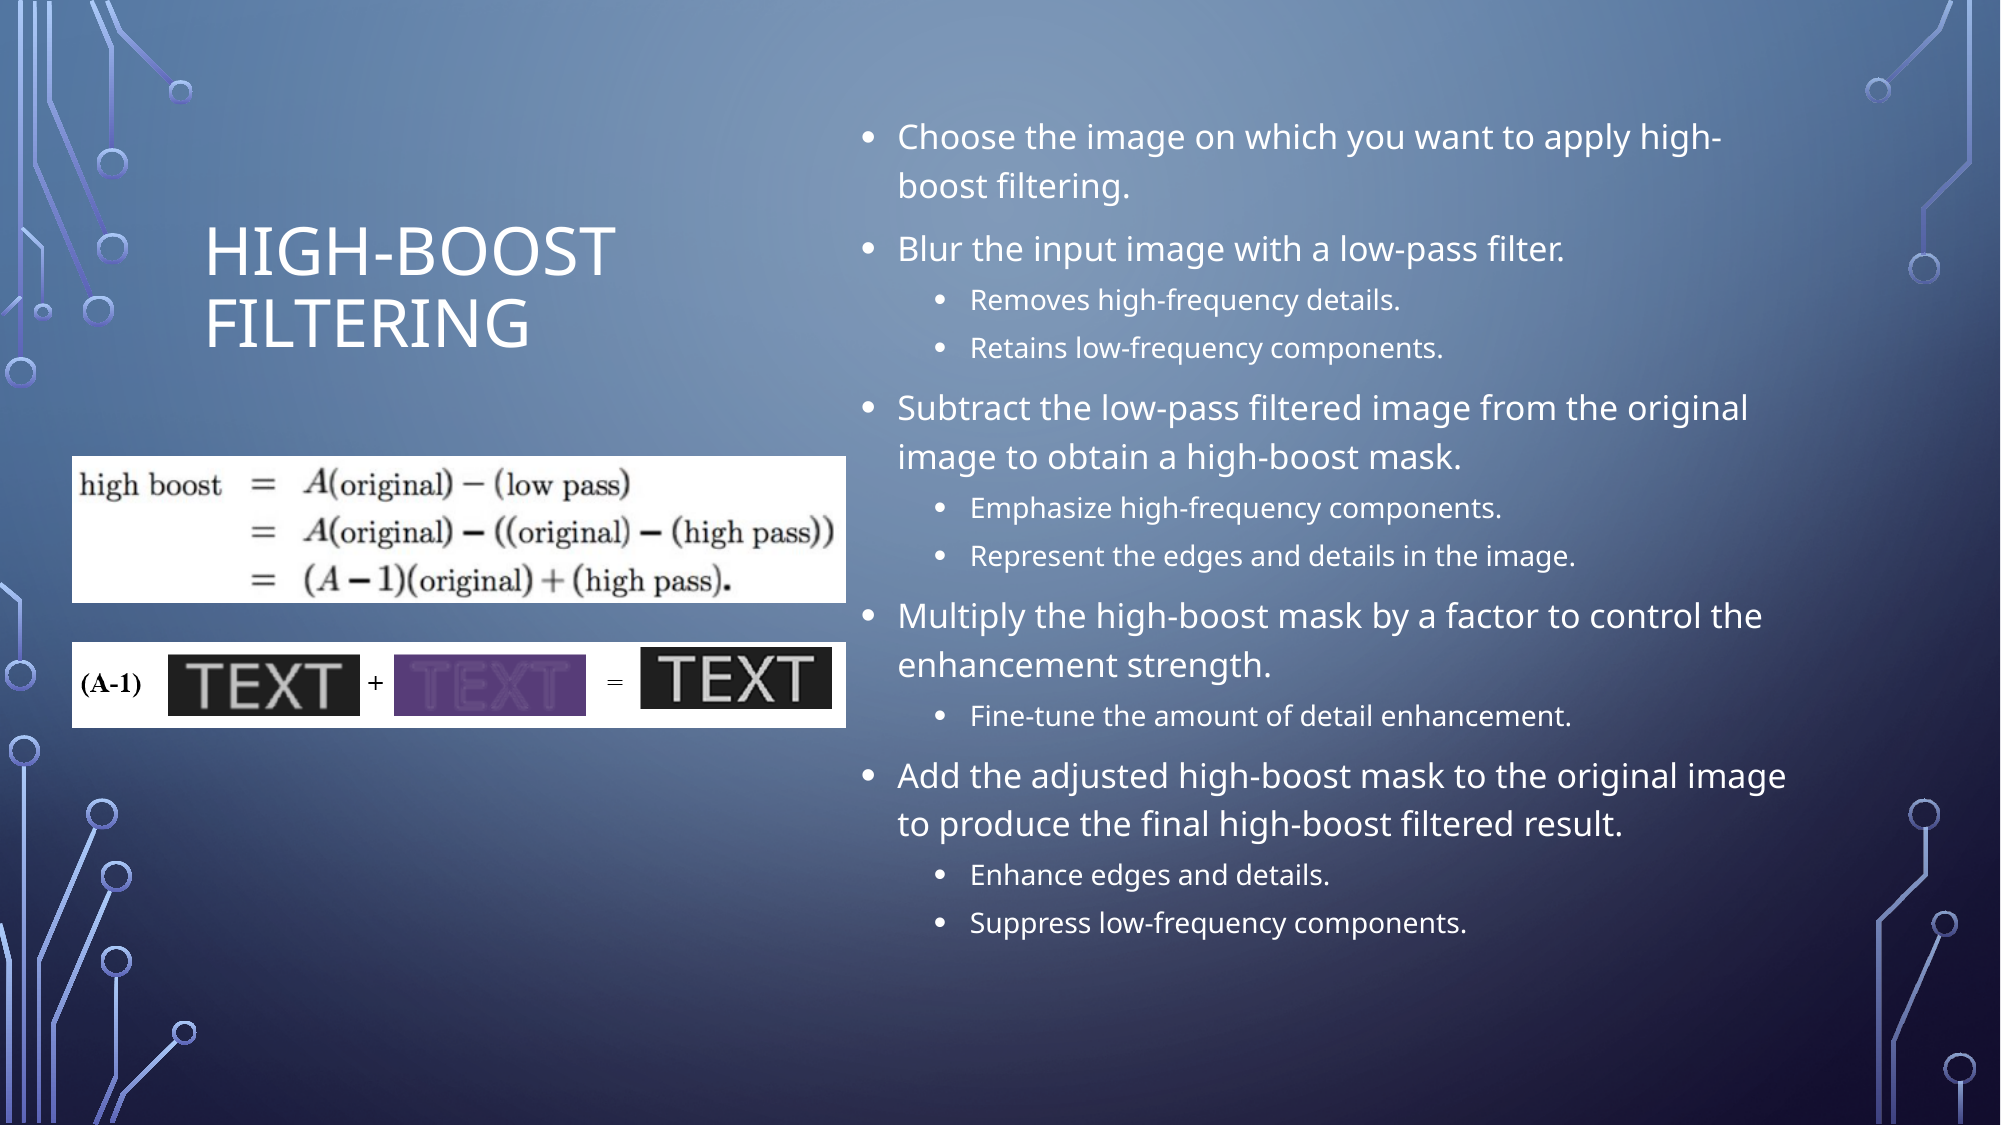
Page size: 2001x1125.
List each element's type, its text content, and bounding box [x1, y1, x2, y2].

title High-Boost Filtering [188, 99, 821, 369]
picture [72, 456, 846, 604]
list Choose the image on which you want to apply high-boost filtering. Blur the input image with a low-pass filter. Removes high-frequency details. Retains low-frequency components. Subtract the low-pass filtered image from the original image to obtain a high-boost mask. Emphasize high-frequency components. Represent the edges and details in the image. Multiply the high-boost mask by a factor to control the enhancement strength. Fine-tune the amount of detail enhancement. Add the adjusted high-boost mask to the original image to produce the final high-boost filtered result. Enhance edges and details. Suppress low-frequency components. [845, 97, 1813, 950]
picture [72, 642, 846, 728]
